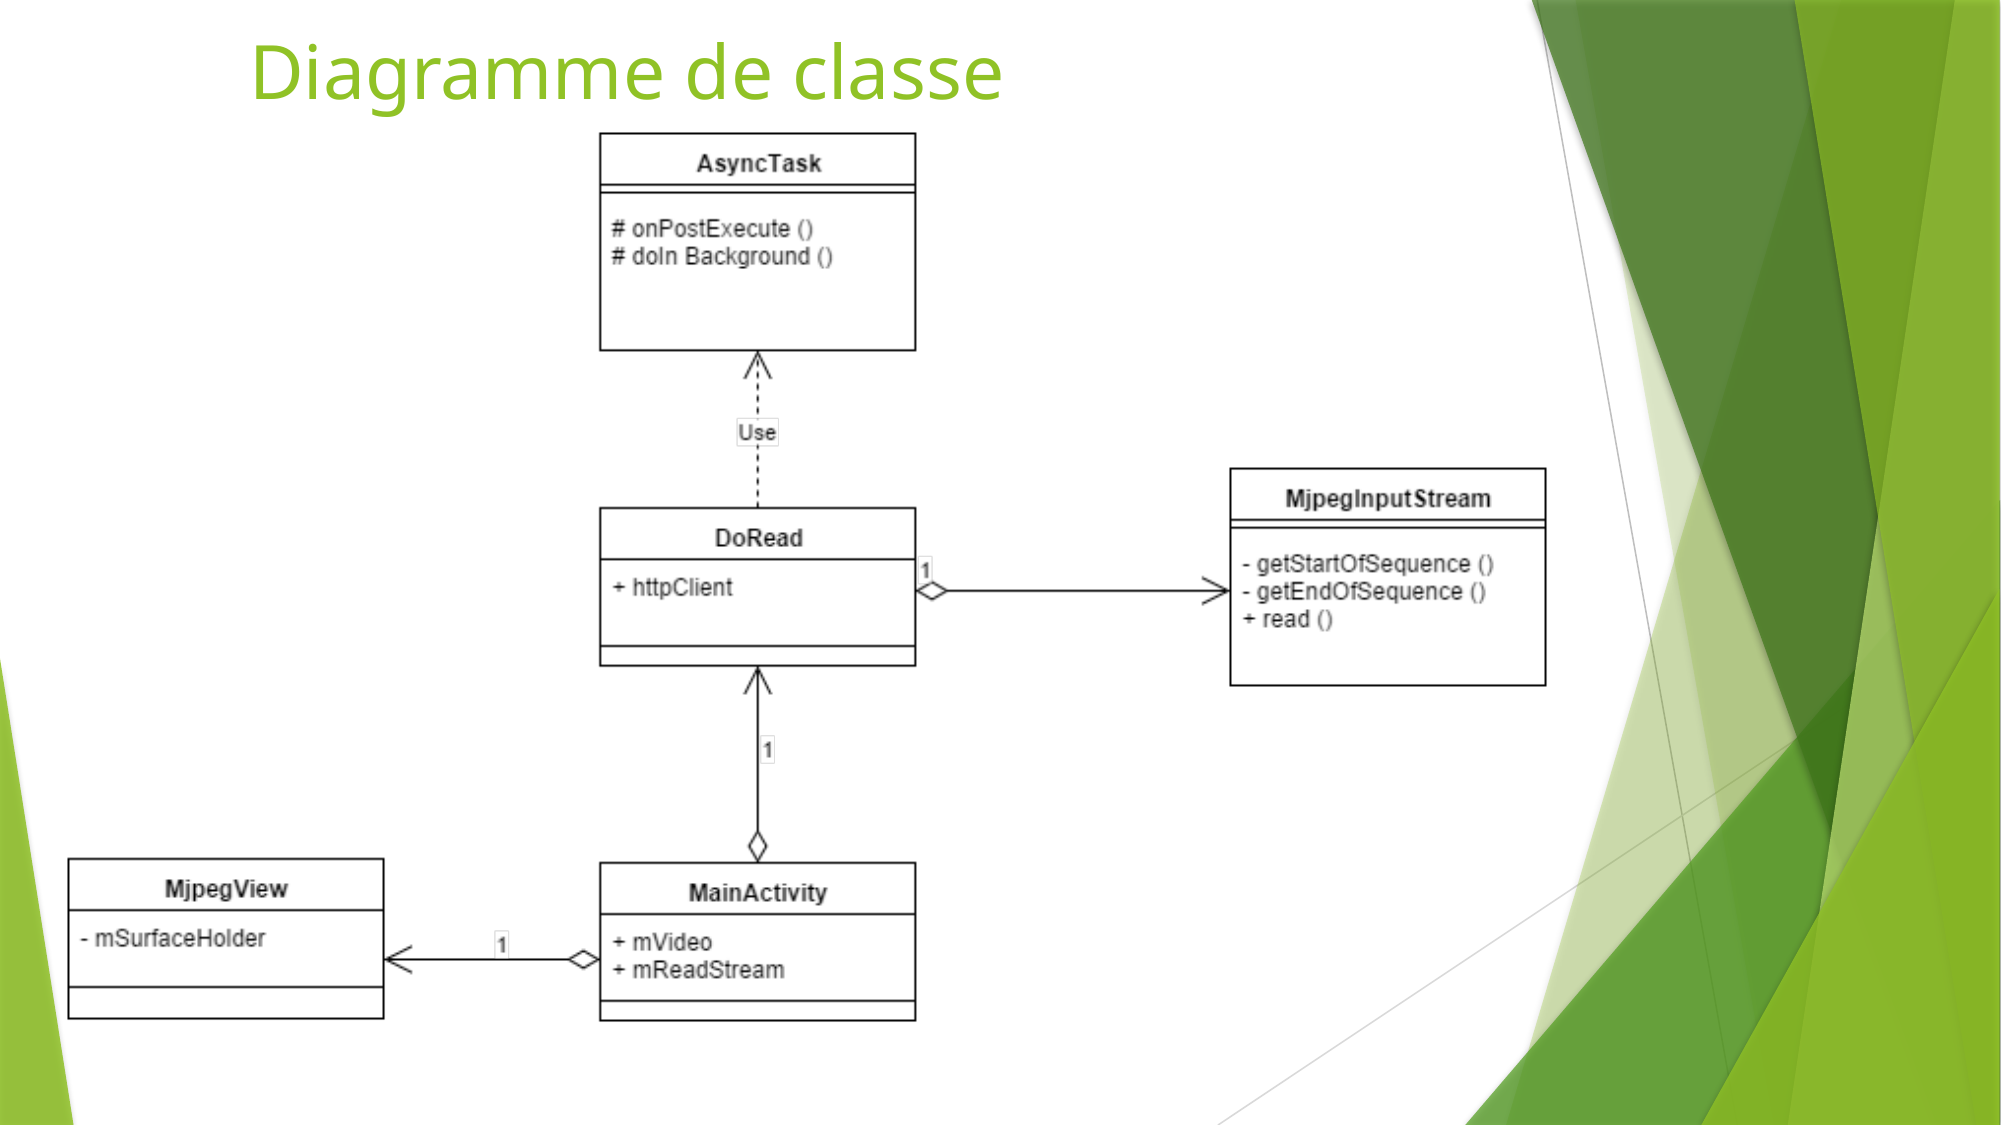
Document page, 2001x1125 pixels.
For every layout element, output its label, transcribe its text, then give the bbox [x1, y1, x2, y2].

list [65, 131, 1550, 1025]
title Diagramme de classe [234, 17, 1645, 235]
